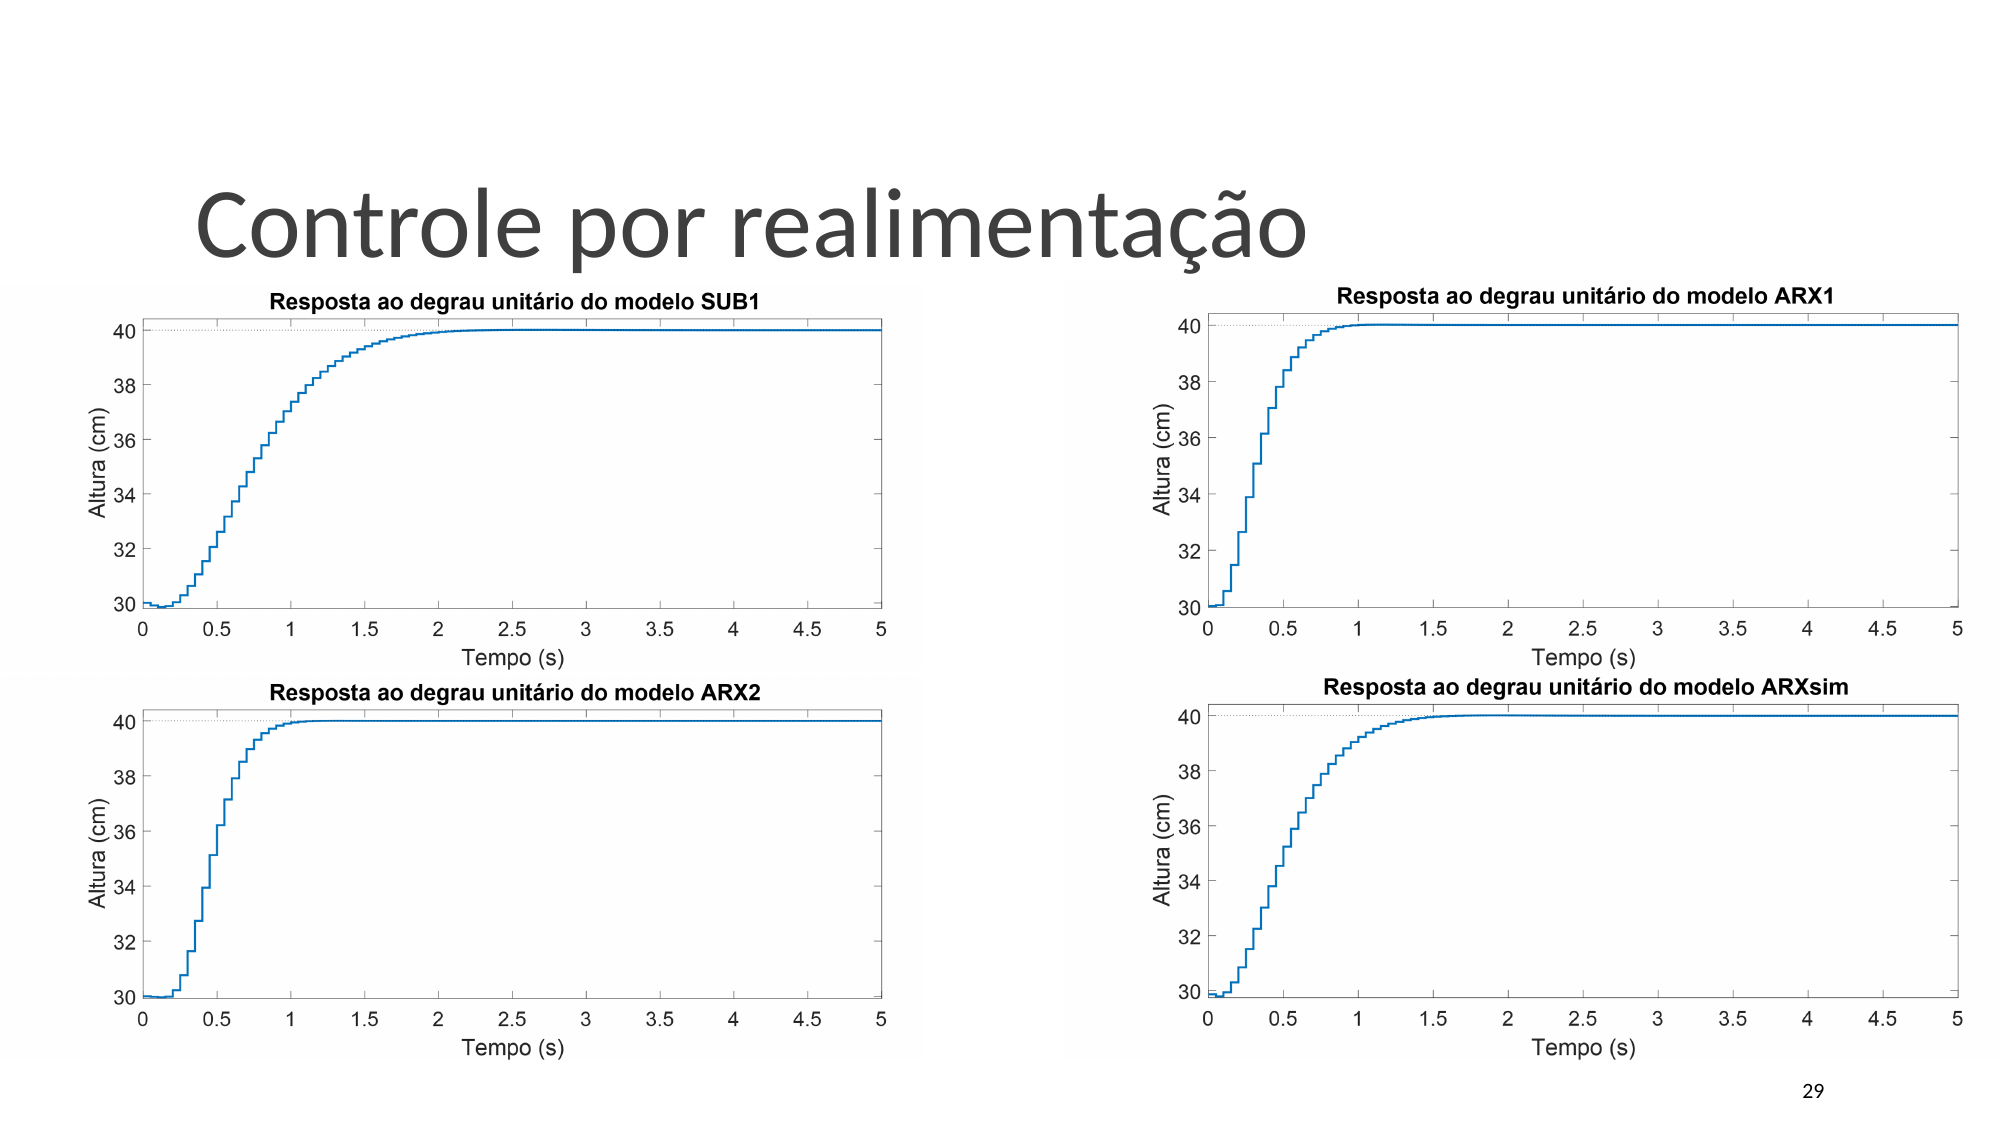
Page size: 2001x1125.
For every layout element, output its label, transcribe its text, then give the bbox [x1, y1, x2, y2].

title Controle por realimentação [180, 47, 1830, 285]
slide_number 29 [1624, 1068, 1840, 1120]
picture [1062, 278, 2000, 1060]
picture [0, 675, 923, 1060]
picture [0, 284, 923, 670]
